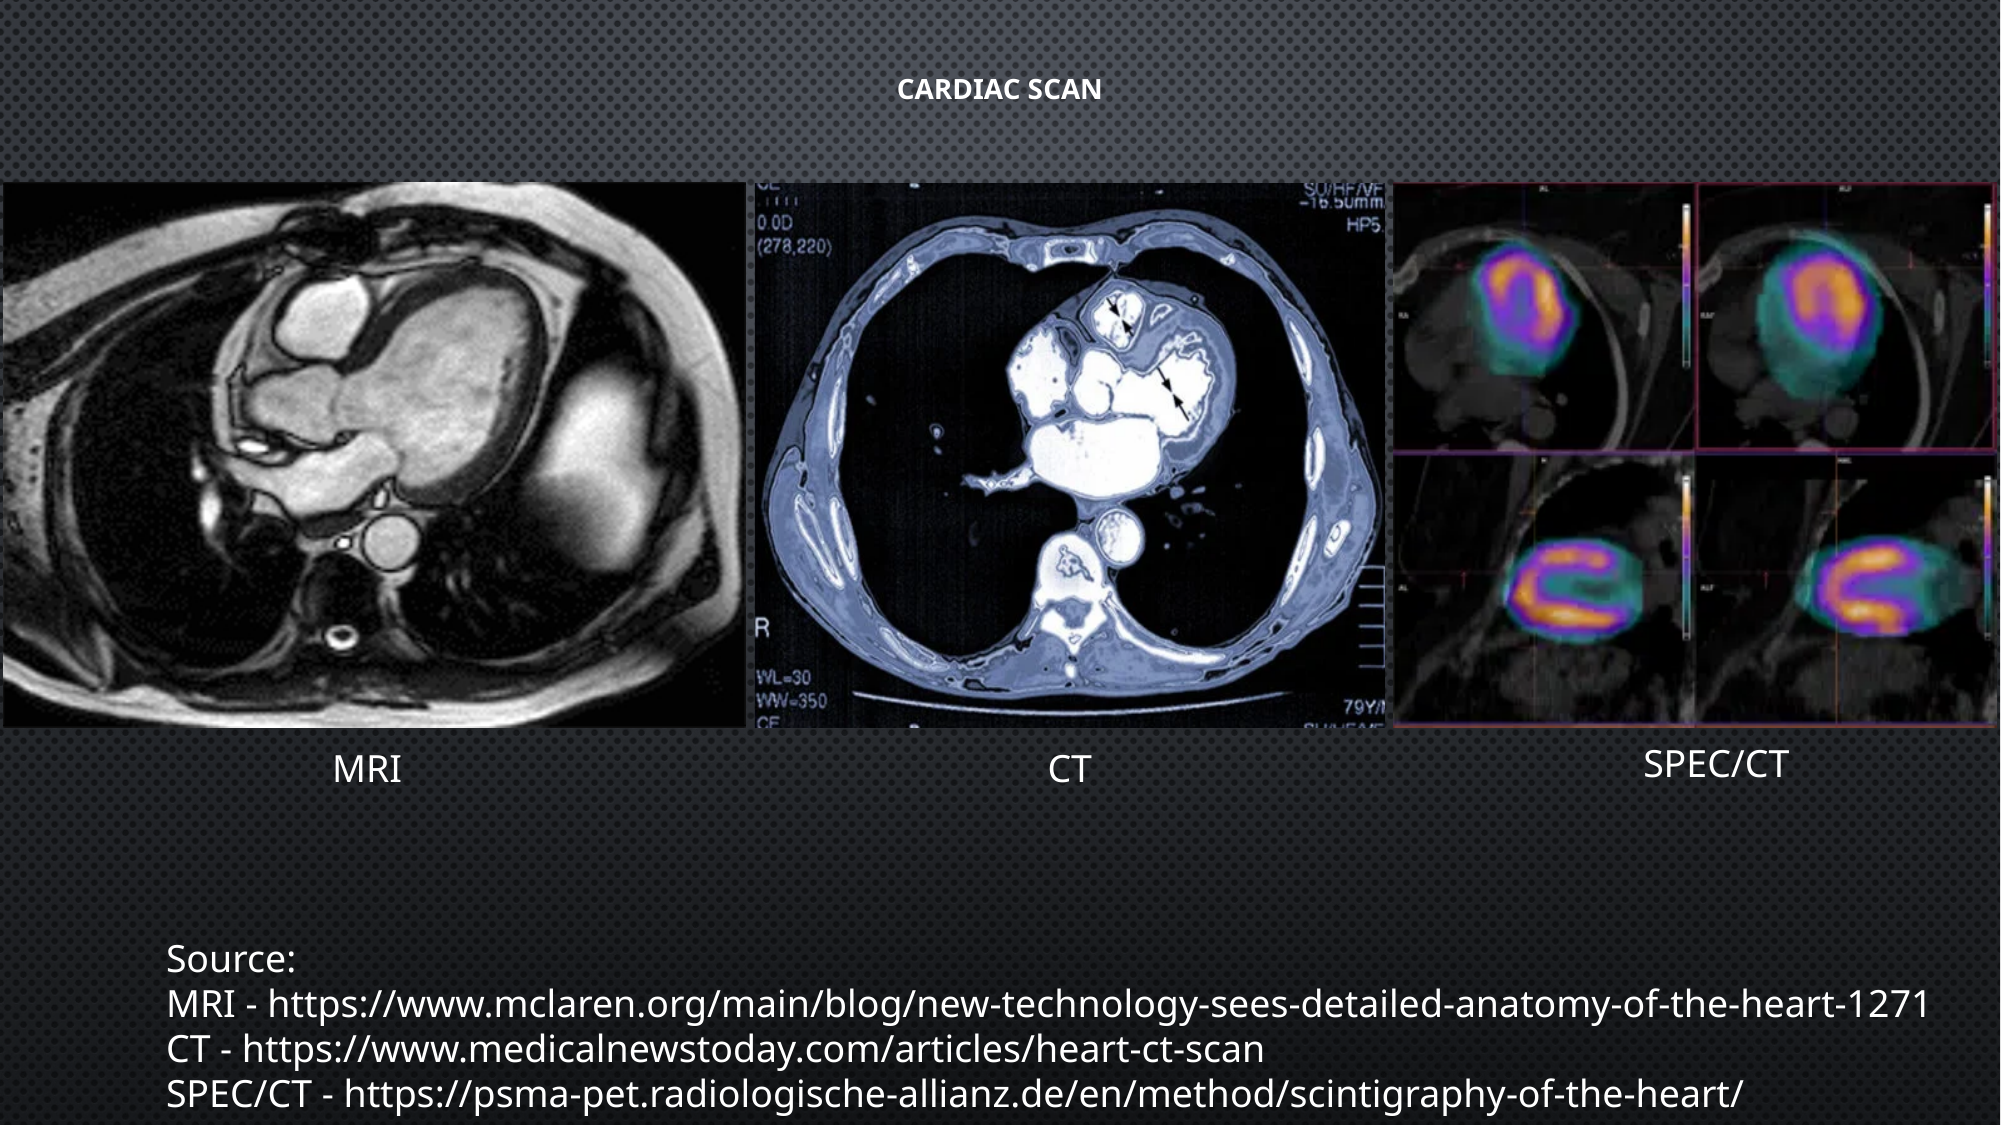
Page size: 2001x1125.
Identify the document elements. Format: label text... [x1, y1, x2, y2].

picture [3, 182, 746, 728]
text_box CT [1032, 737, 1107, 798]
text_box MRI [317, 737, 417, 798]
picture [1393, 182, 1997, 728]
picture [754, 182, 1386, 728]
text_box Source: MRI - https://www.mclaren.org/main/blog/new-technology-sees-detailed-anatomy-of-the-heart-1271 CT - https://www.medicalnewstoday.com/articles/heart-ct-scan SPEC/CT - https://psma-pet.radiologische-allianz.de/en/method/scintigraphy-of-the-heart/ [151, 928, 1950, 1123]
text_box SPEC/CT [1628, 732, 1805, 793]
title cardiac scan [42, 64, 1958, 147]
